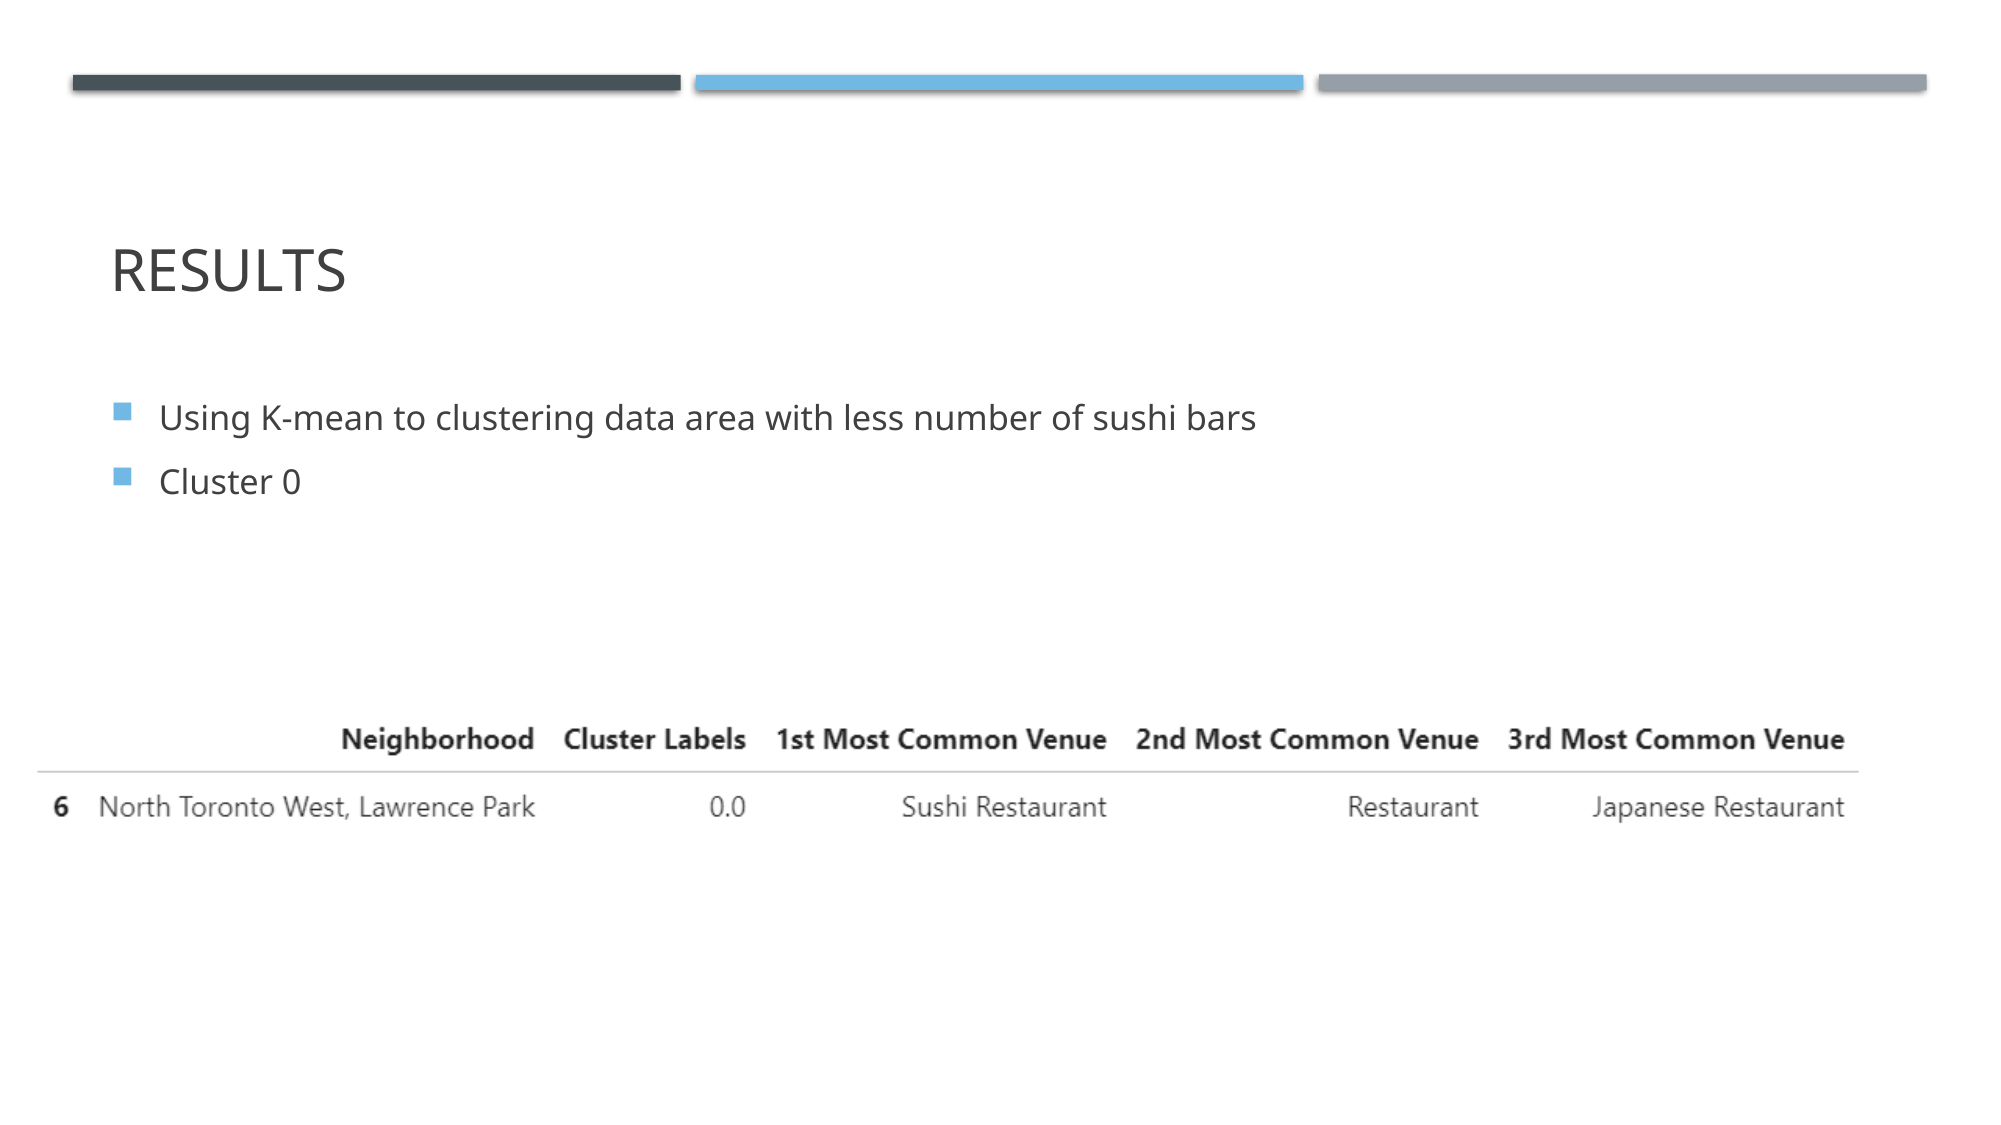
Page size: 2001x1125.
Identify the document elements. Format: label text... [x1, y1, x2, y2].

title Results [95, 115, 1905, 311]
list Using K-mean to clustering data area with less number of sushi bars Cluster 0 [95, 383, 1905, 510]
picture [29, 698, 1971, 864]
